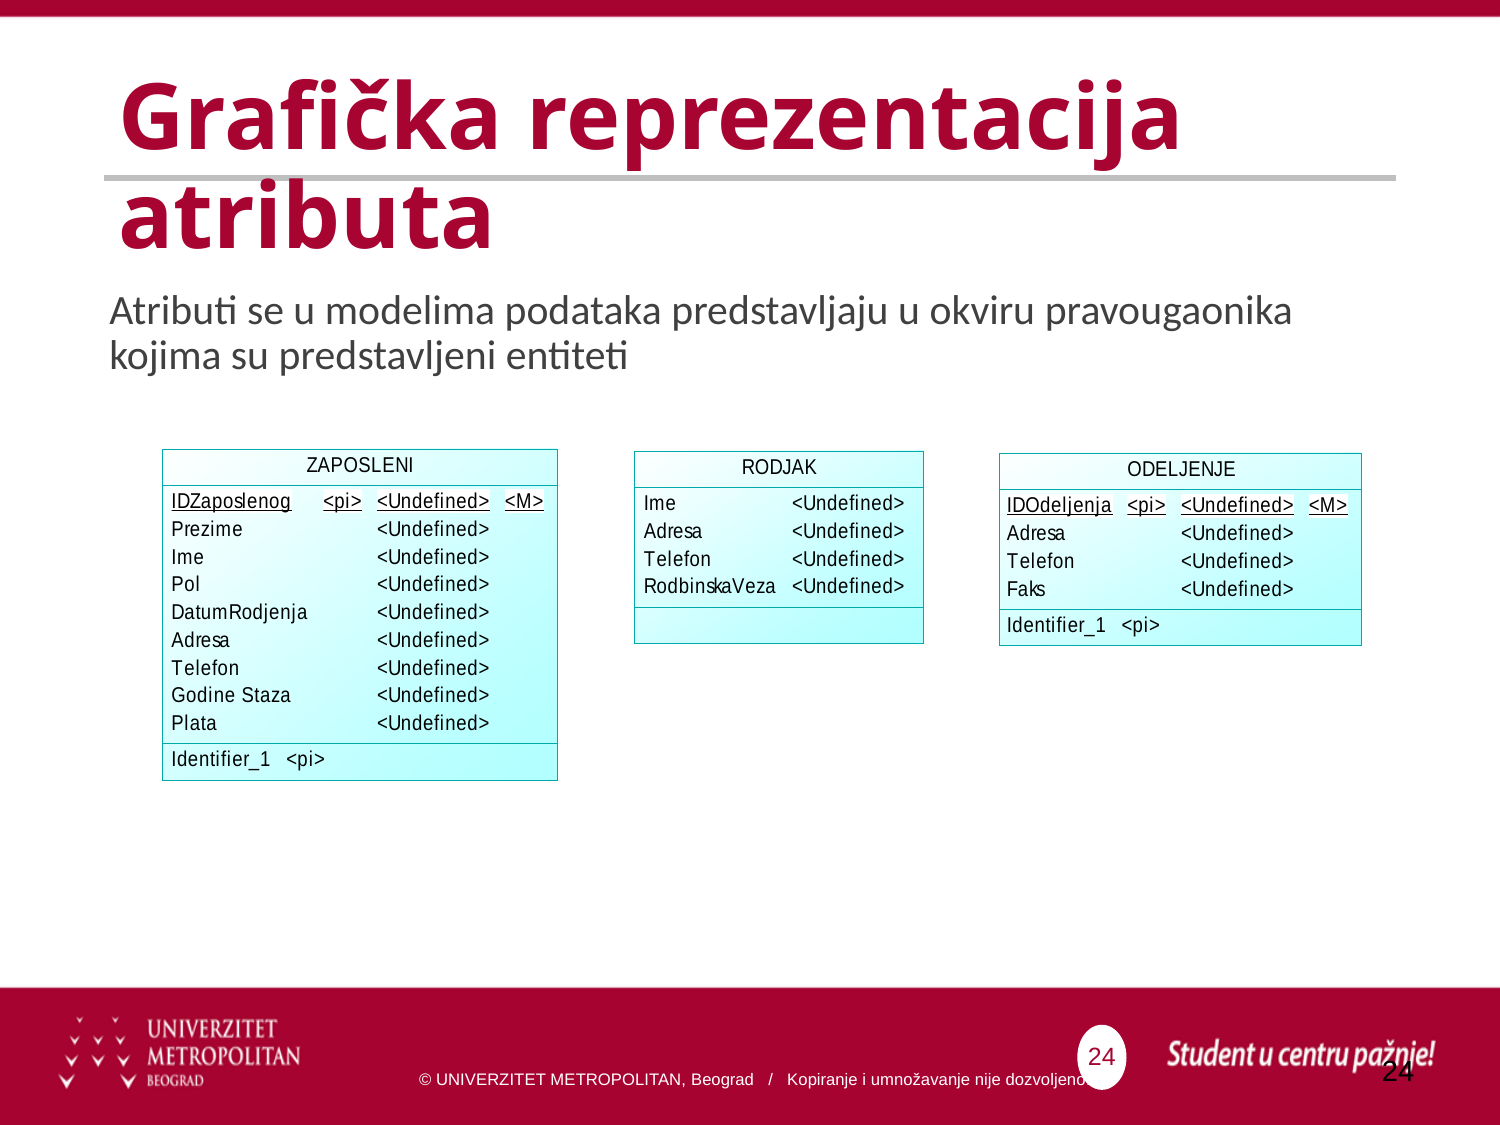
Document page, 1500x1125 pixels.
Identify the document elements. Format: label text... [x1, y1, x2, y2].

slide_number 24 [1367, 1045, 1500, 1103]
title Grafička reprezentacija atributa [103, 63, 1397, 202]
picture [0, 0, 1500, 1125]
list Atributi se u modelima podataka predstavljaju u okviru pravougaonika kojima su predstavljeni entiteti [94, 281, 1420, 418]
